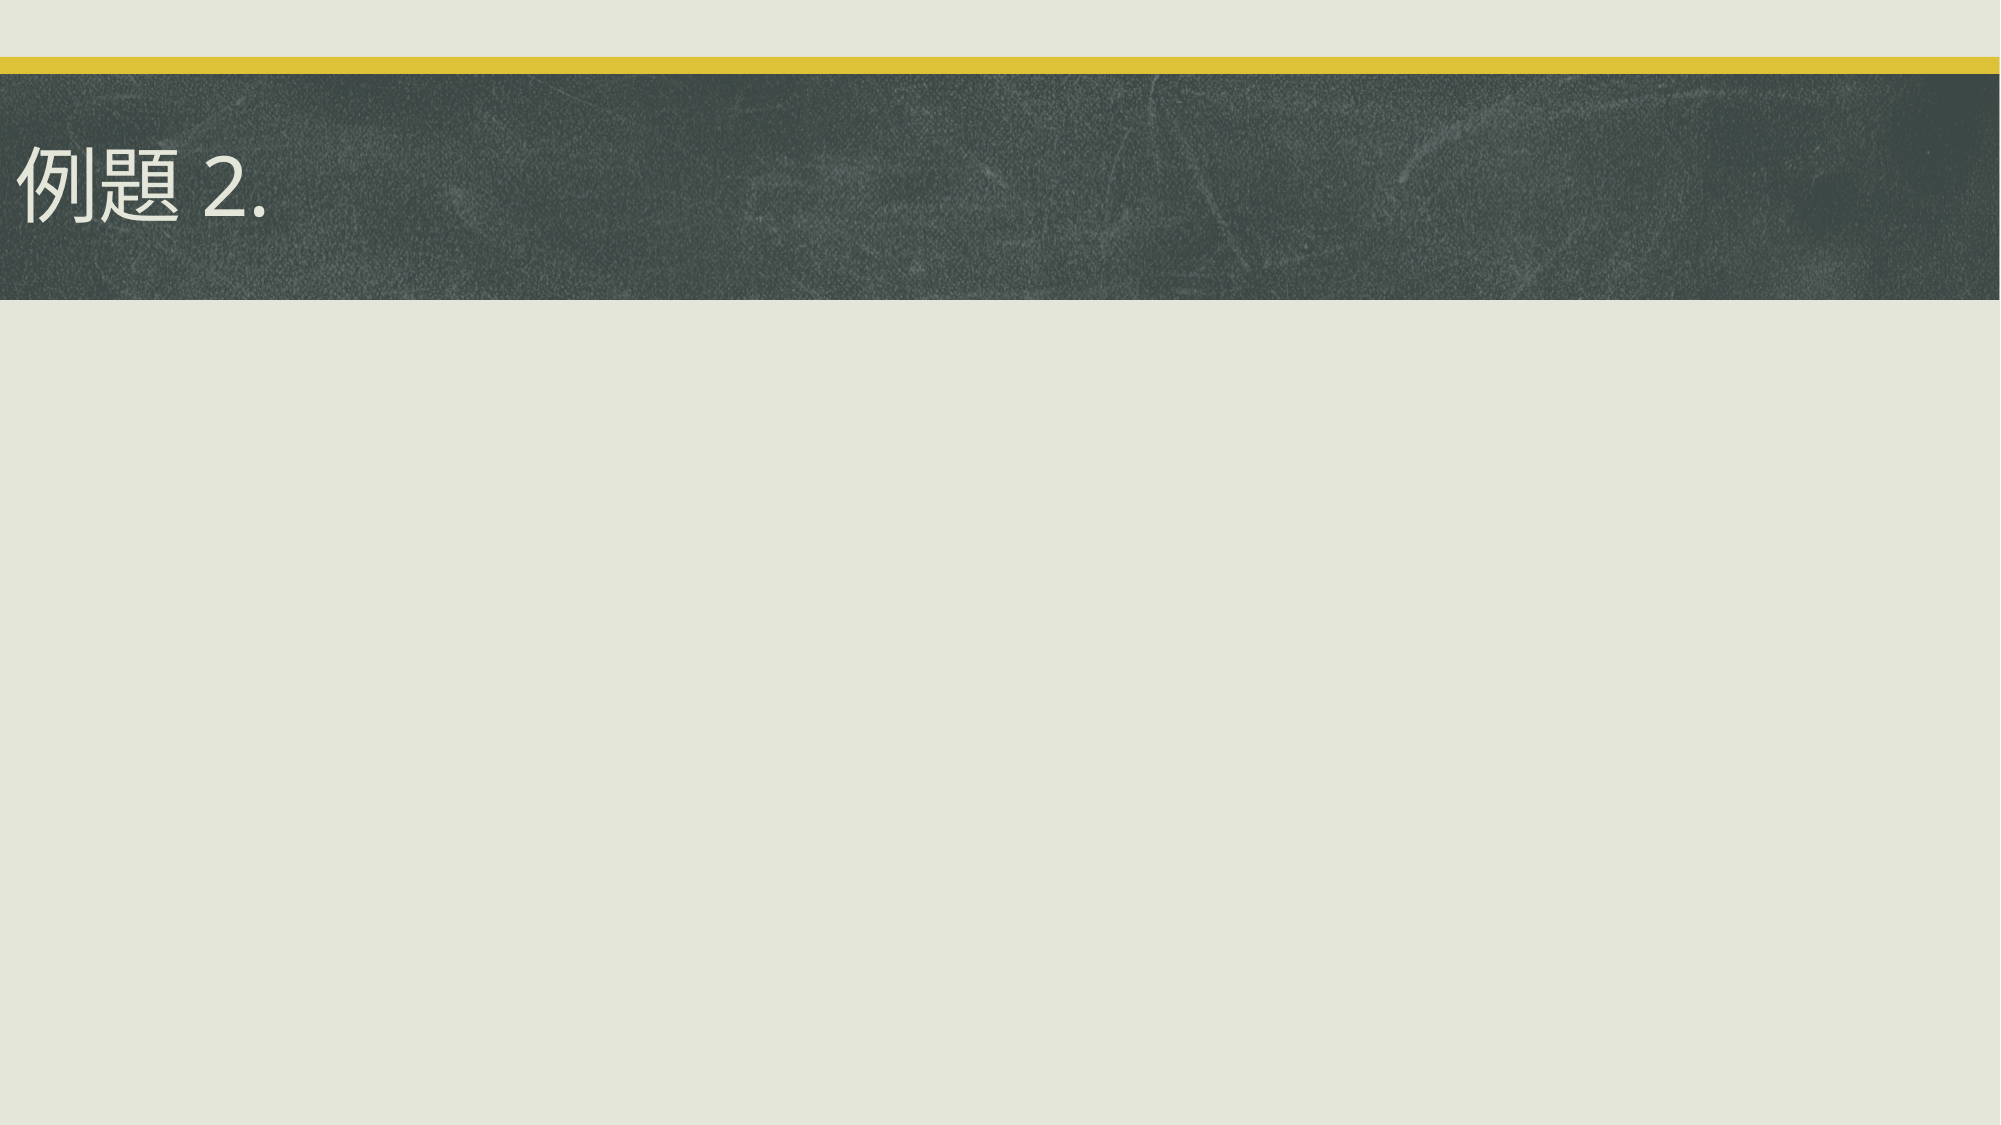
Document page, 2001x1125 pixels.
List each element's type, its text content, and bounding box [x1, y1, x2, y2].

text_box [0, 0, 2000, 1125]
title 例題2. [0, 76, 1790, 300]
